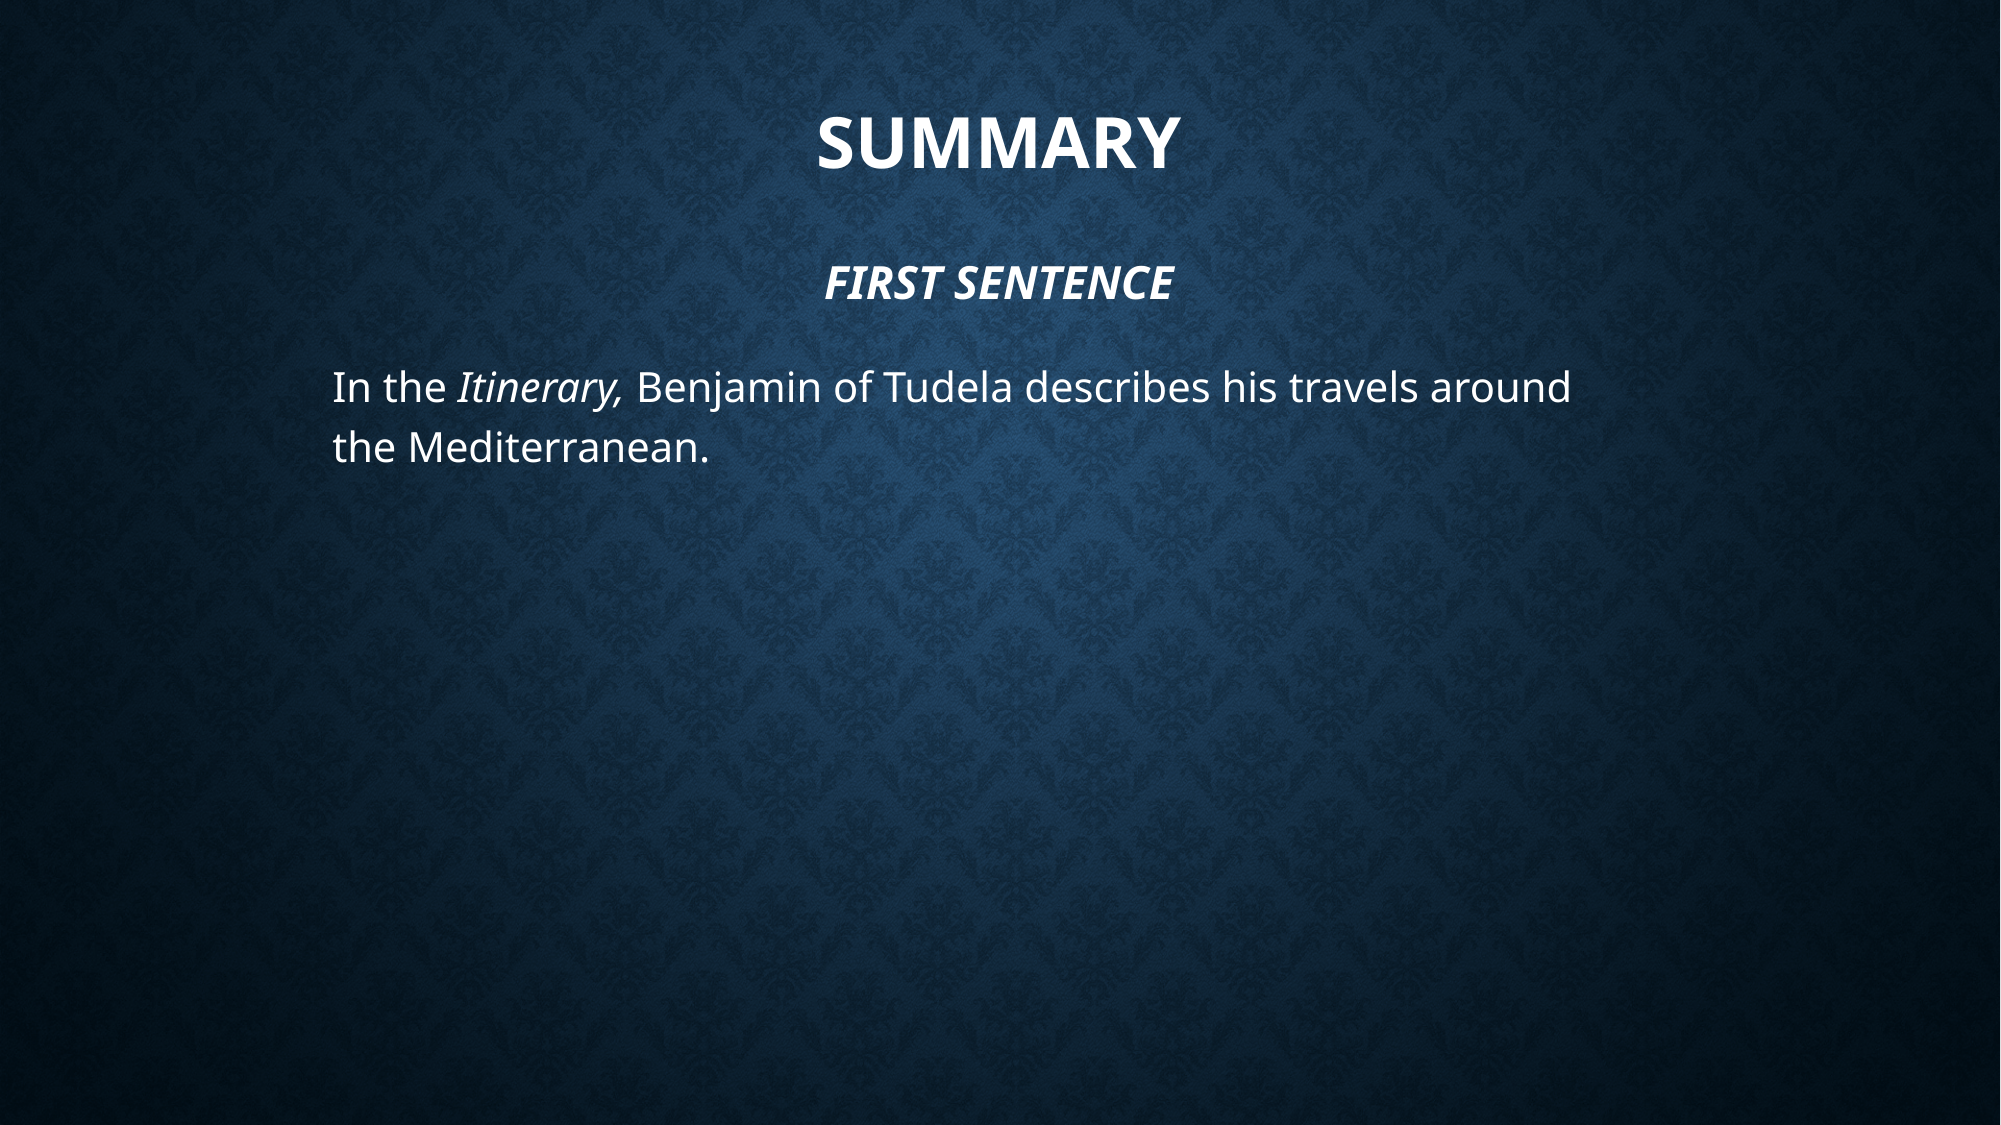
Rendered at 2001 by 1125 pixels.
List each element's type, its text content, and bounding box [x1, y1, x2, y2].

list In the Itinerary, Benjamin of Tudela describes his travels around the Mediterranean. [317, 343, 1616, 950]
title Summary First Sentence [149, 99, 1849, 318]
